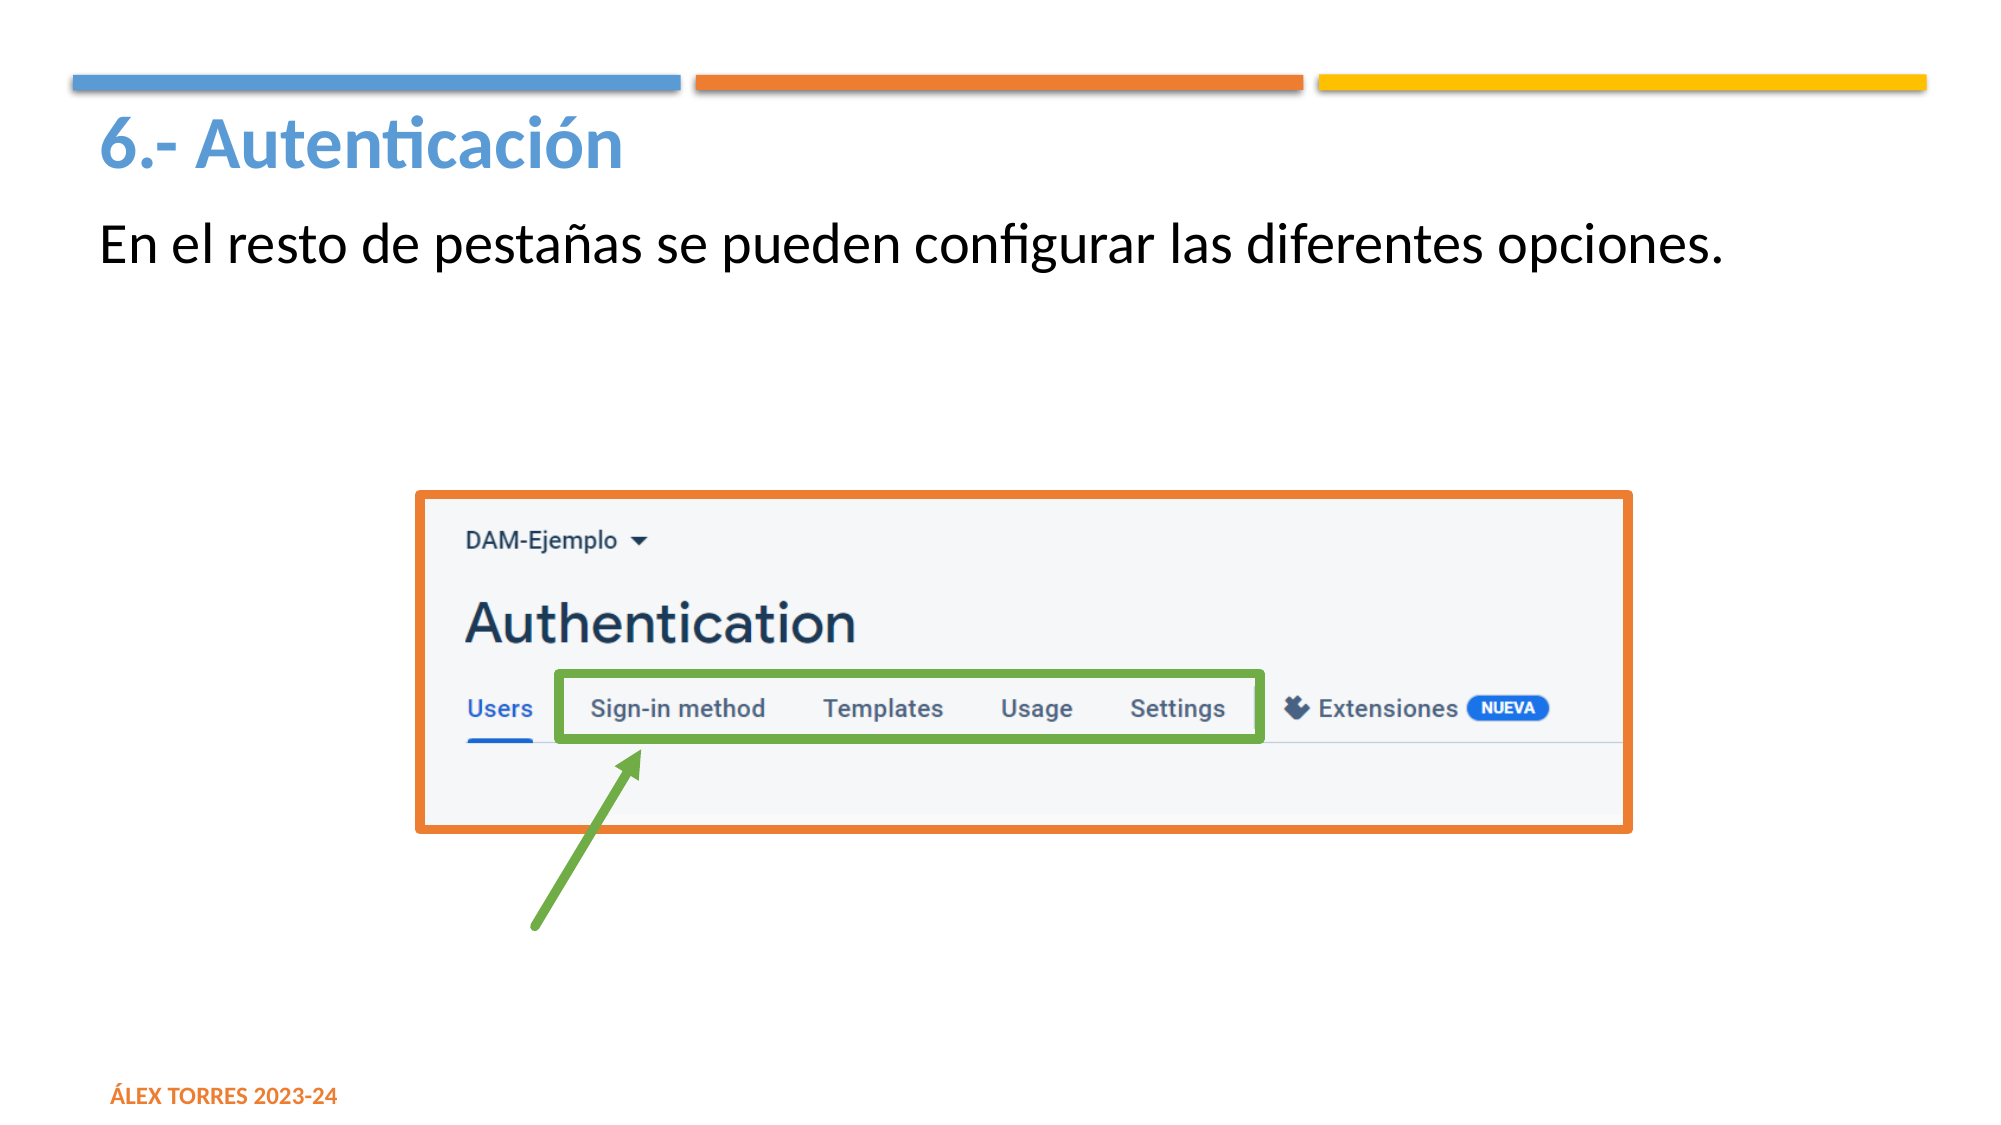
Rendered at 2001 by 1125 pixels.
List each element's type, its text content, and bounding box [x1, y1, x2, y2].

text_box En el resto de pestañas se pueden configurar las diferentes opciones. [85, 190, 1915, 1074]
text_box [534, 748, 642, 927]
picture [424, 498, 1624, 826]
text_box 6.- Autenticación [85, 78, 1915, 188]
